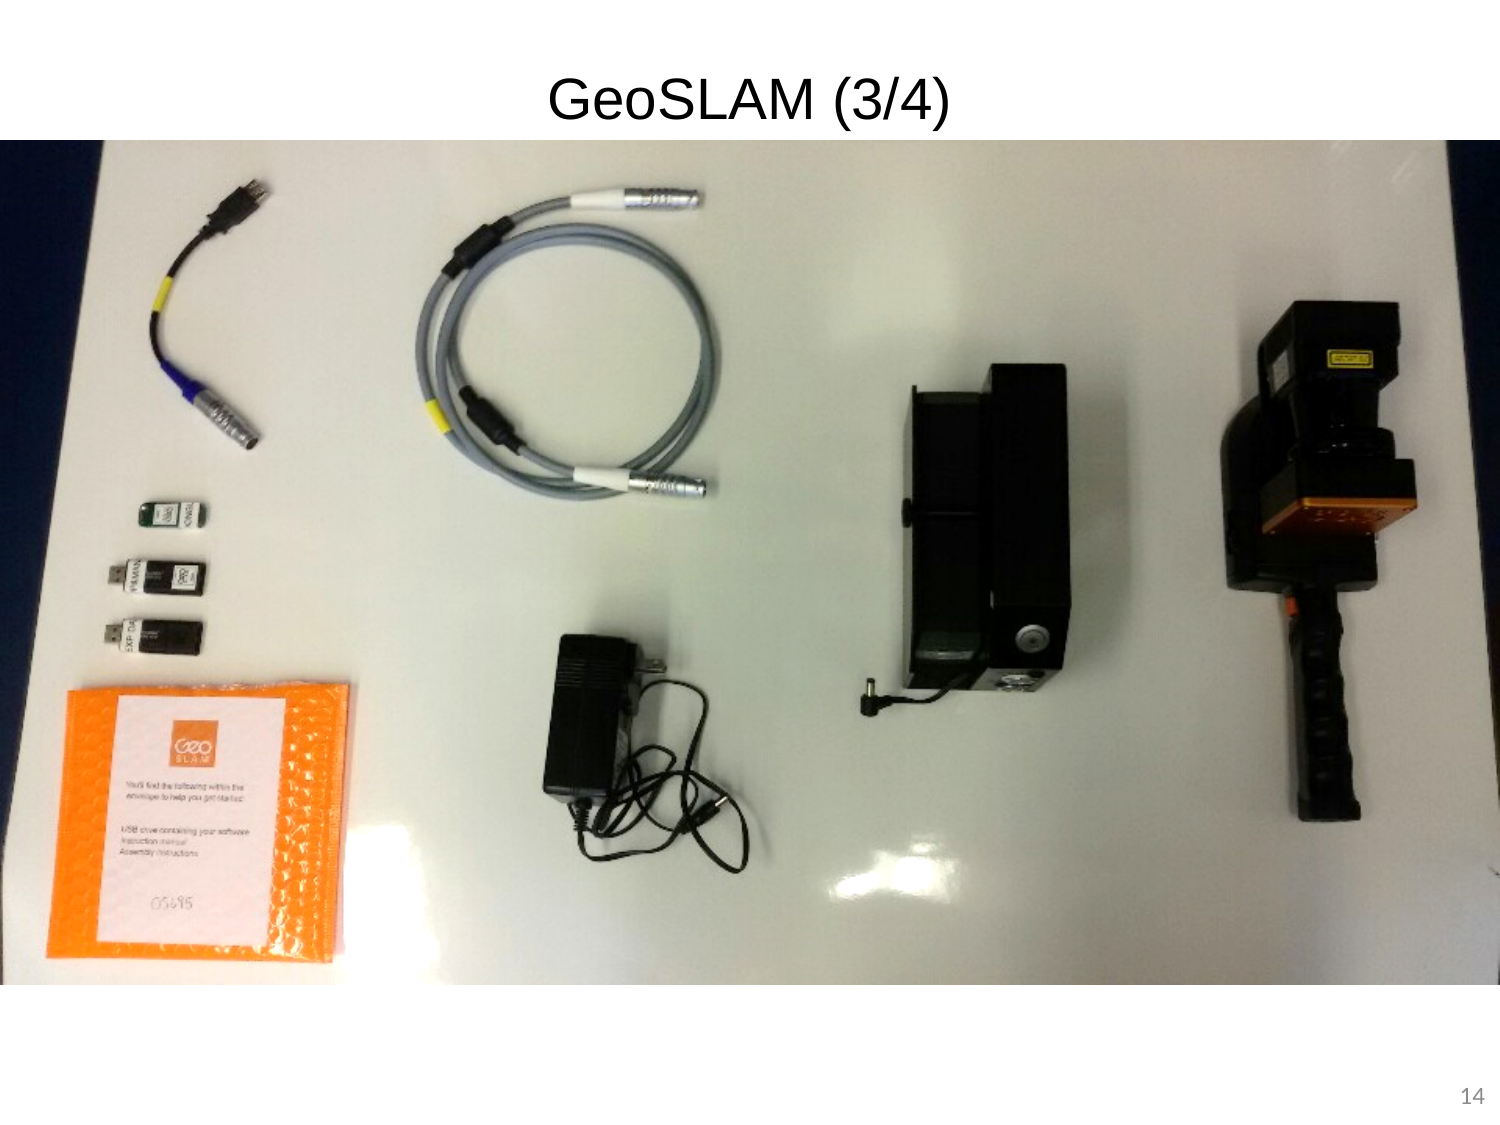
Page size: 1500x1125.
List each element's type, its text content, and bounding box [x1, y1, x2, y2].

picture [0, 140, 1500, 985]
slide_number 14 [1162, 1065, 1500, 1125]
title GeoSLAM (3/4) [103, 59, 1397, 140]
